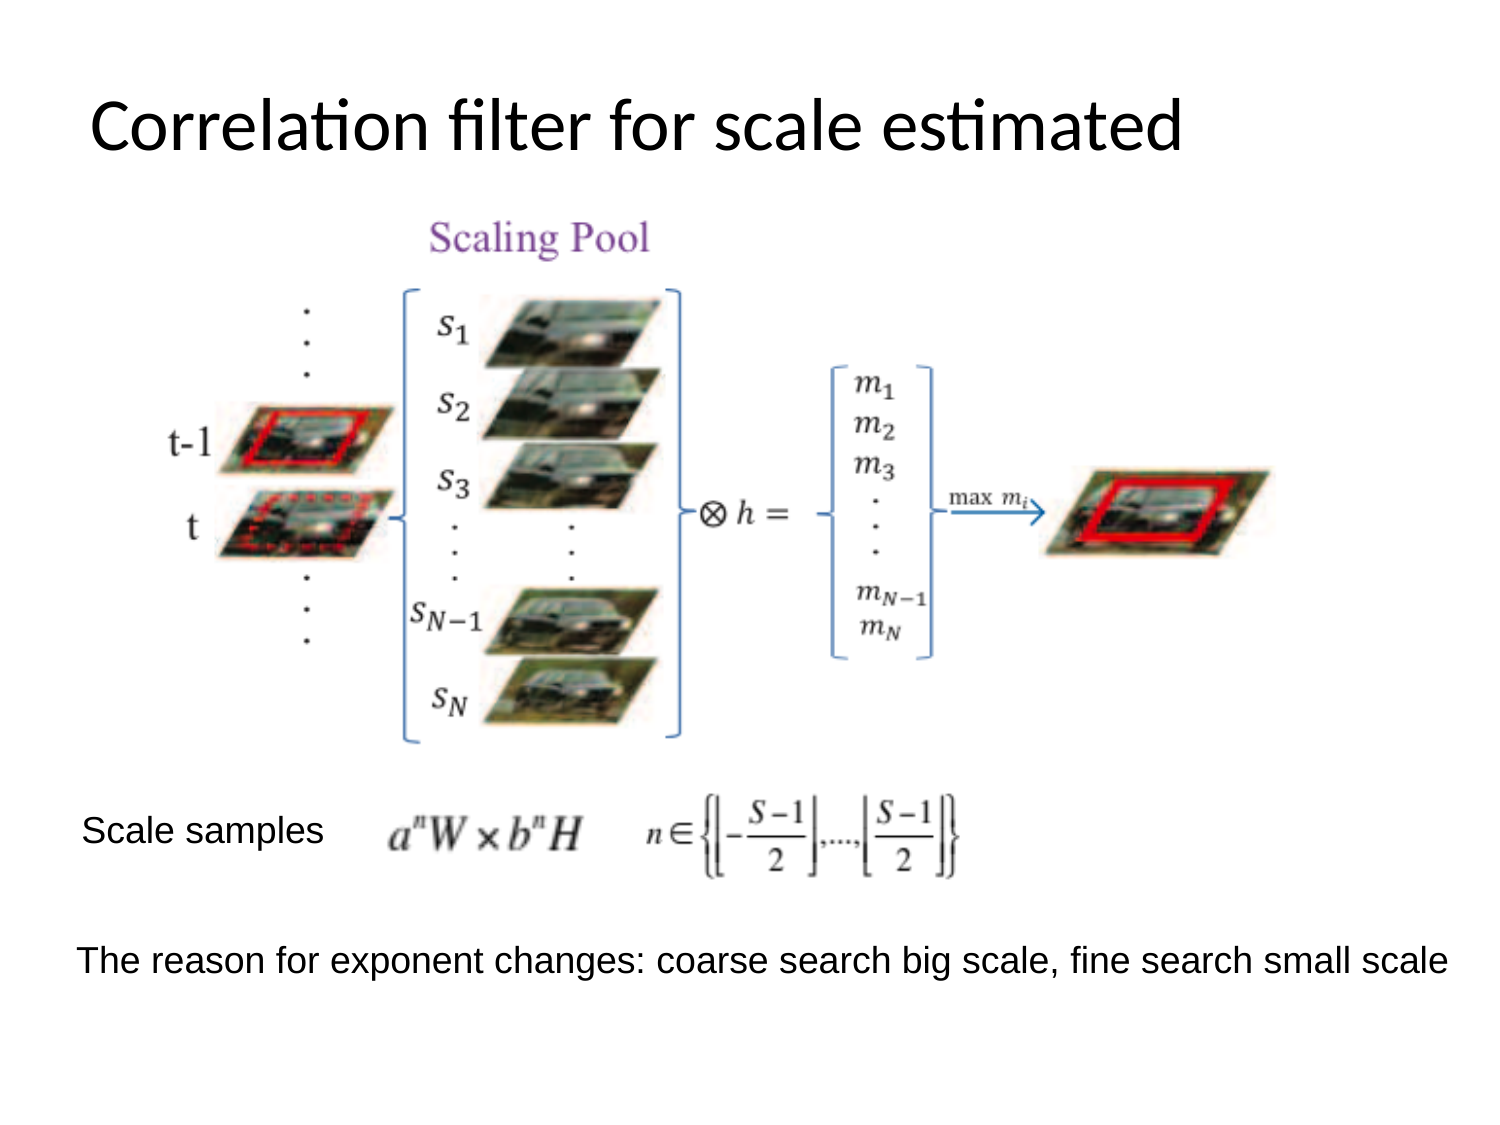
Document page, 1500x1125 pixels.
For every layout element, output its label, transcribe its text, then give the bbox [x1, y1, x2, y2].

text_box Scale samples [66, 798, 340, 859]
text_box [643, 786, 962, 882]
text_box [383, 798, 591, 858]
title Correlation filter for scale estimated [74, 44, 1471, 197]
text_box The reason for exponent changes: coarse search big scale, fine search small scale [61, 928, 1465, 989]
picture [147, 184, 1282, 756]
